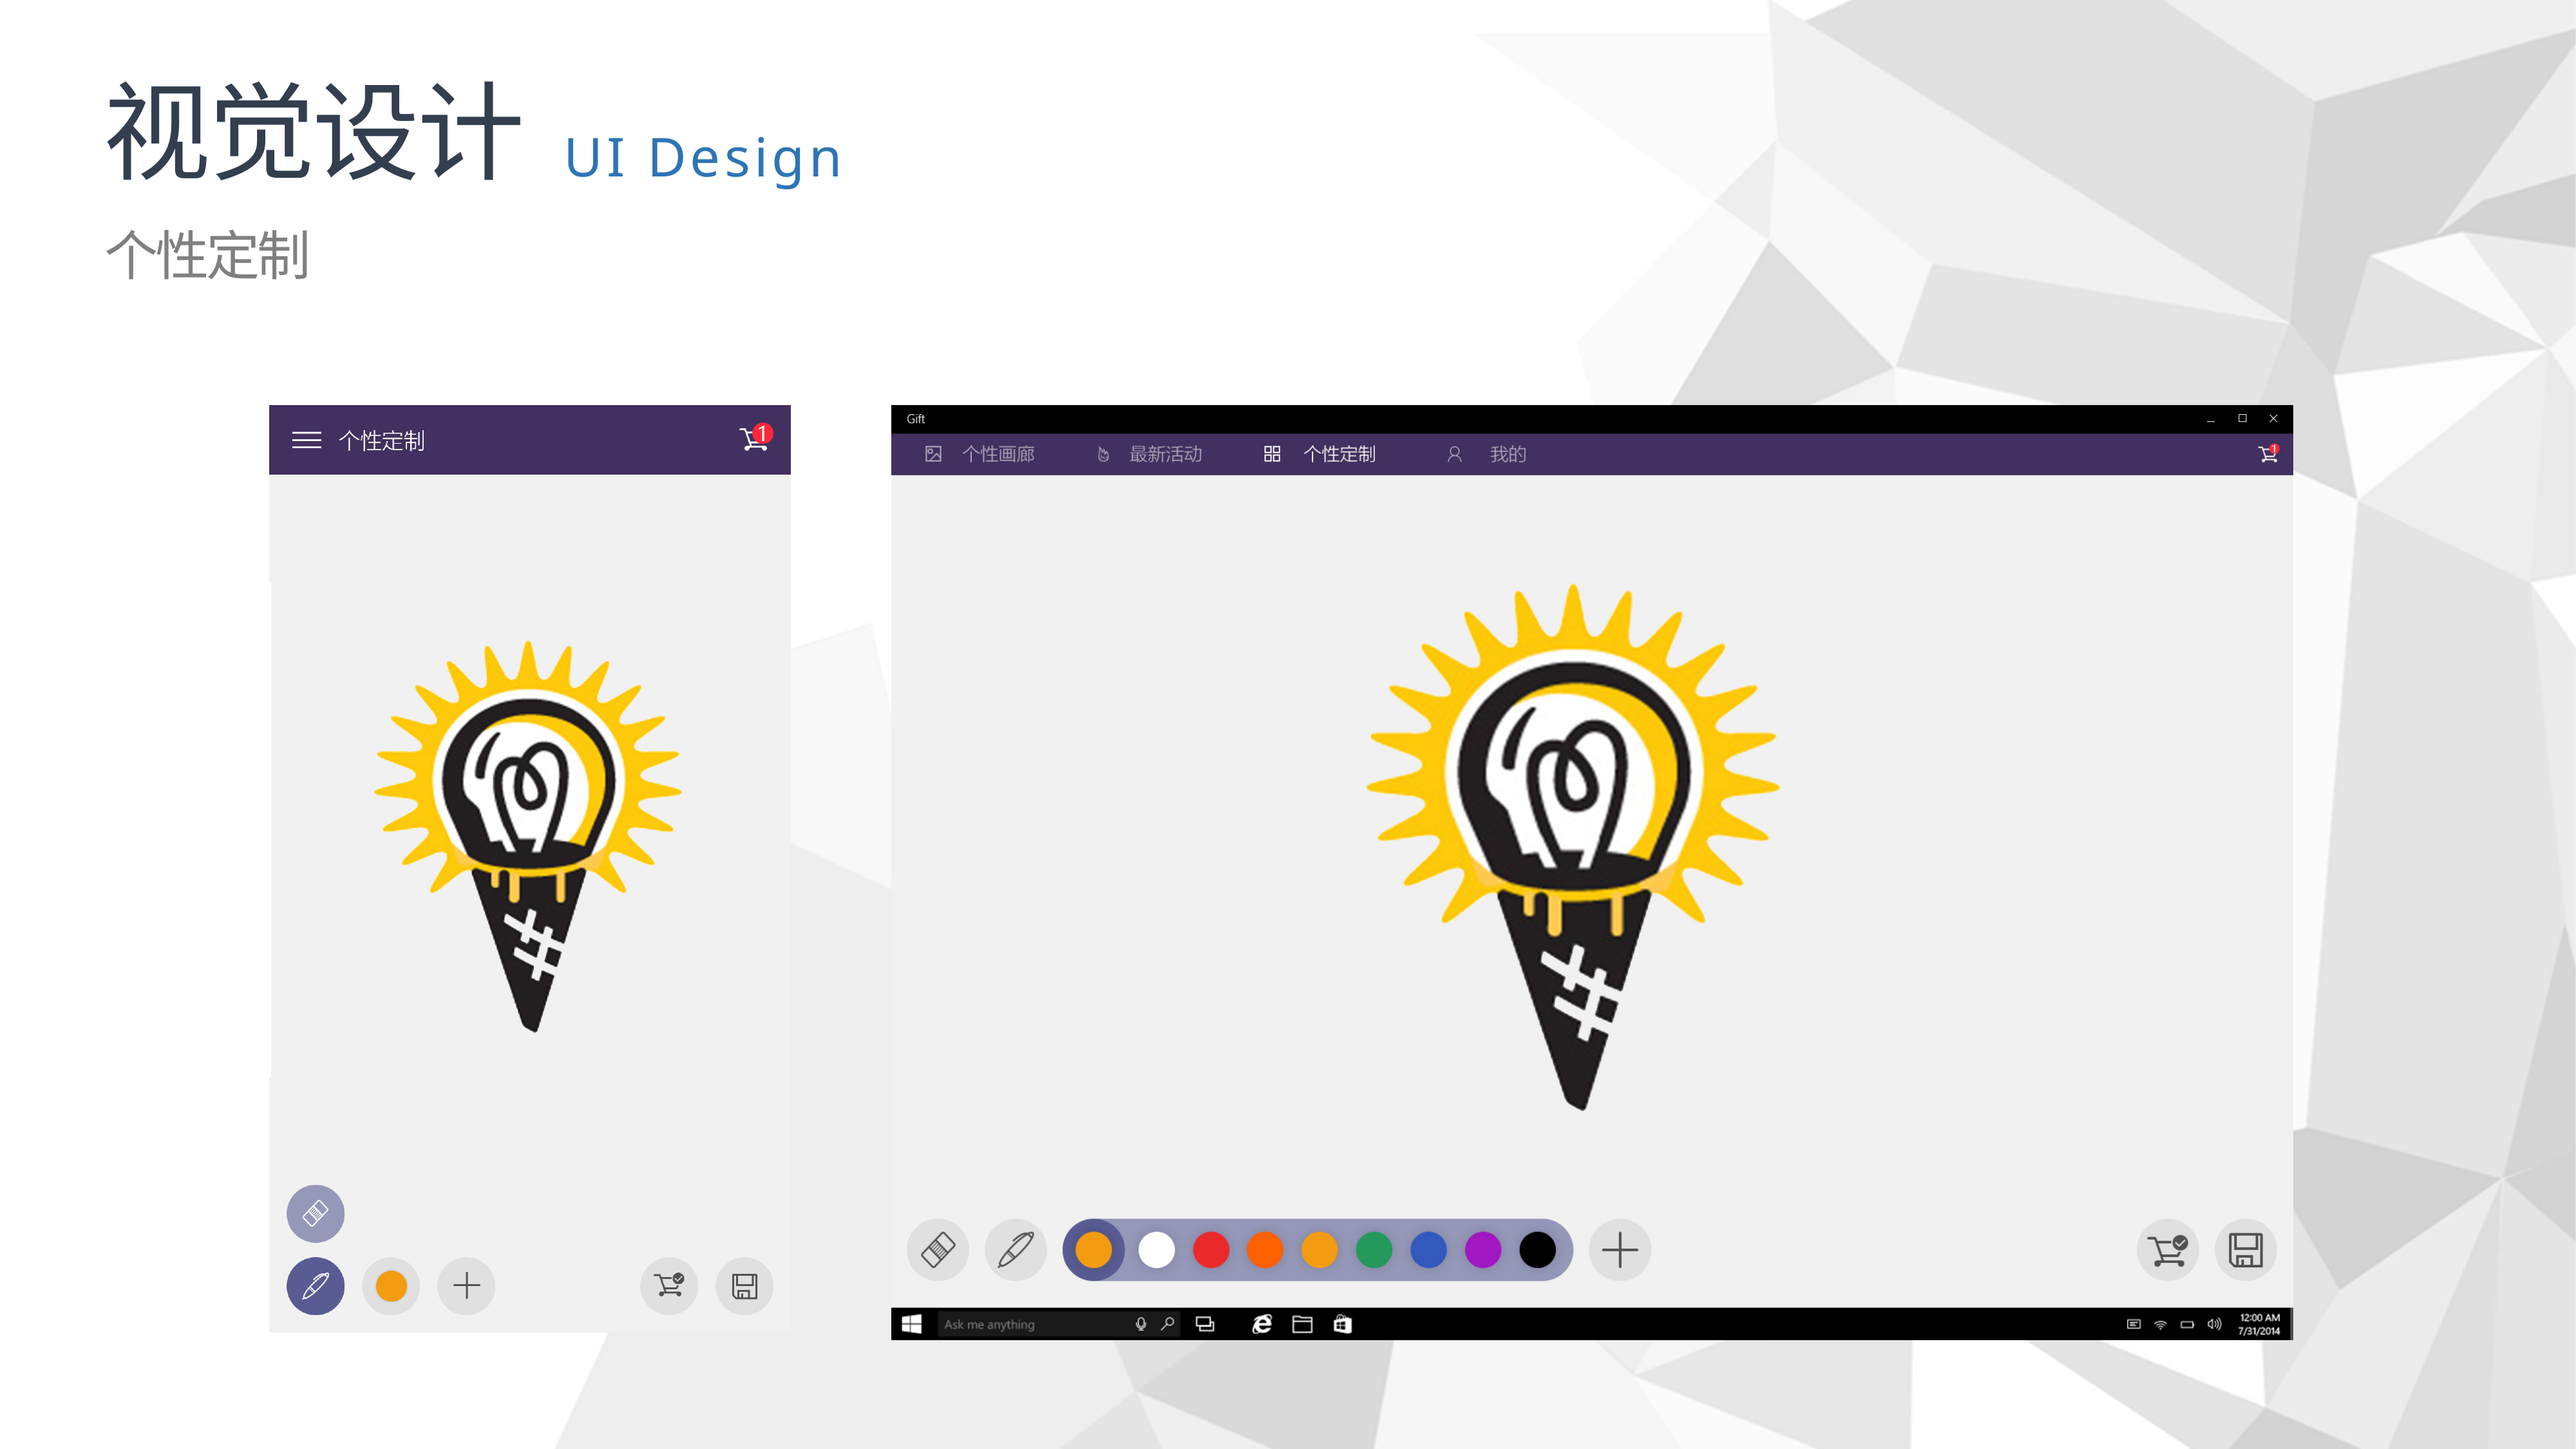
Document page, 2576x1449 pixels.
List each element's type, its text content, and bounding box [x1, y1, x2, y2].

text_box 视觉设计 [103, 88, 1346, 186]
picture [0, 0, 2576, 1449]
text_box 个性定制 [104, 208, 1347, 307]
text_box UI Design [564, 110, 1806, 209]
